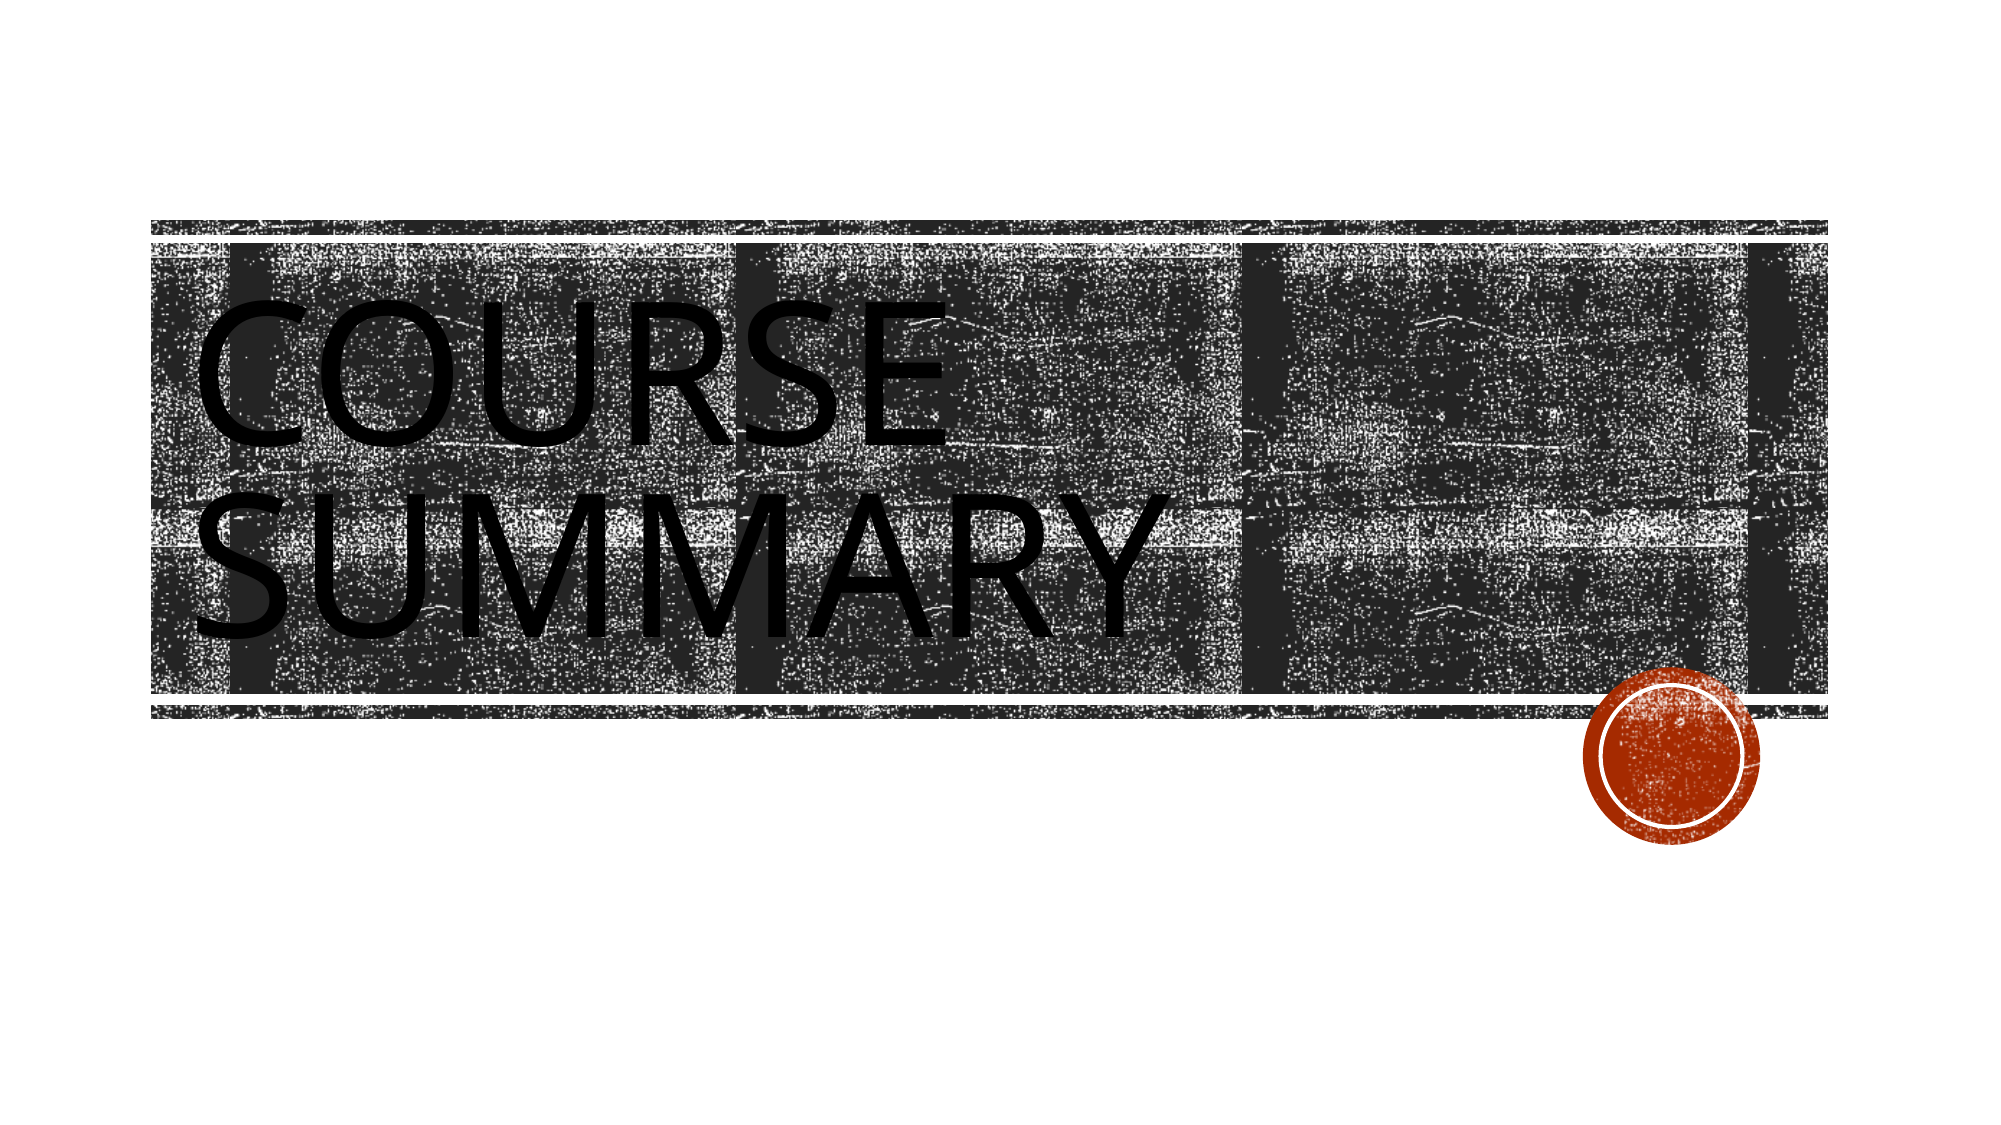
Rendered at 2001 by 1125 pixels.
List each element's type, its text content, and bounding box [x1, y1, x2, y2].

title Course summary [172, 234, 1808, 733]
